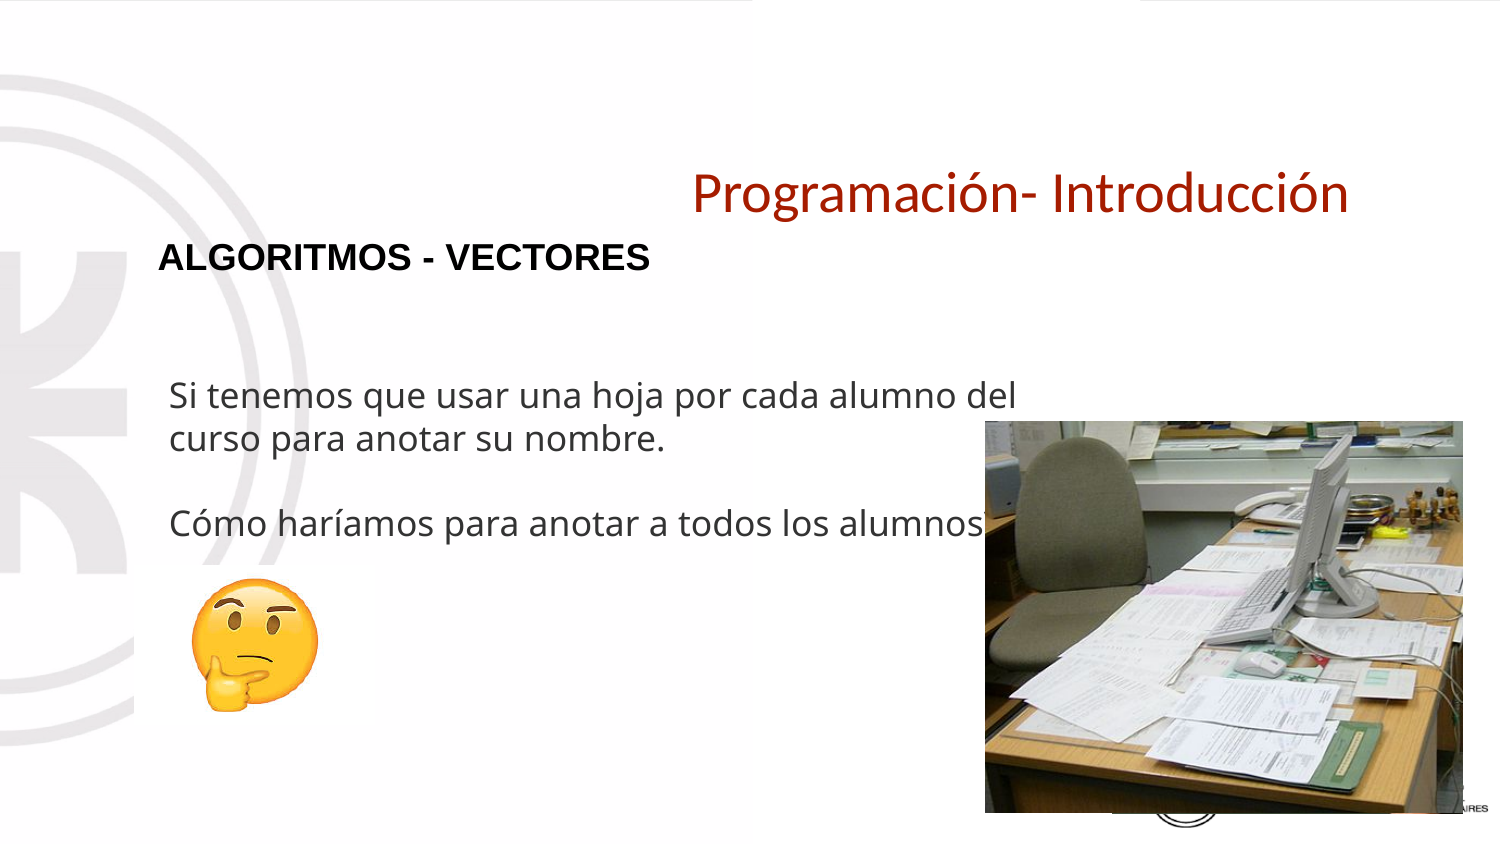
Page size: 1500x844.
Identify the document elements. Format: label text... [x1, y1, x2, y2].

list ALGORITMOS - VECTORES [134, 235, 1366, 365]
text_box Si tenemos que usar una hoja por cada alumno del curso para anotar su nombre. Cómo haríamos para anotar a todos los alumnos? [153, 351, 1083, 566]
picture [0, 0, 1500, 844]
title Programación- Introducción [134, 138, 1366, 235]
